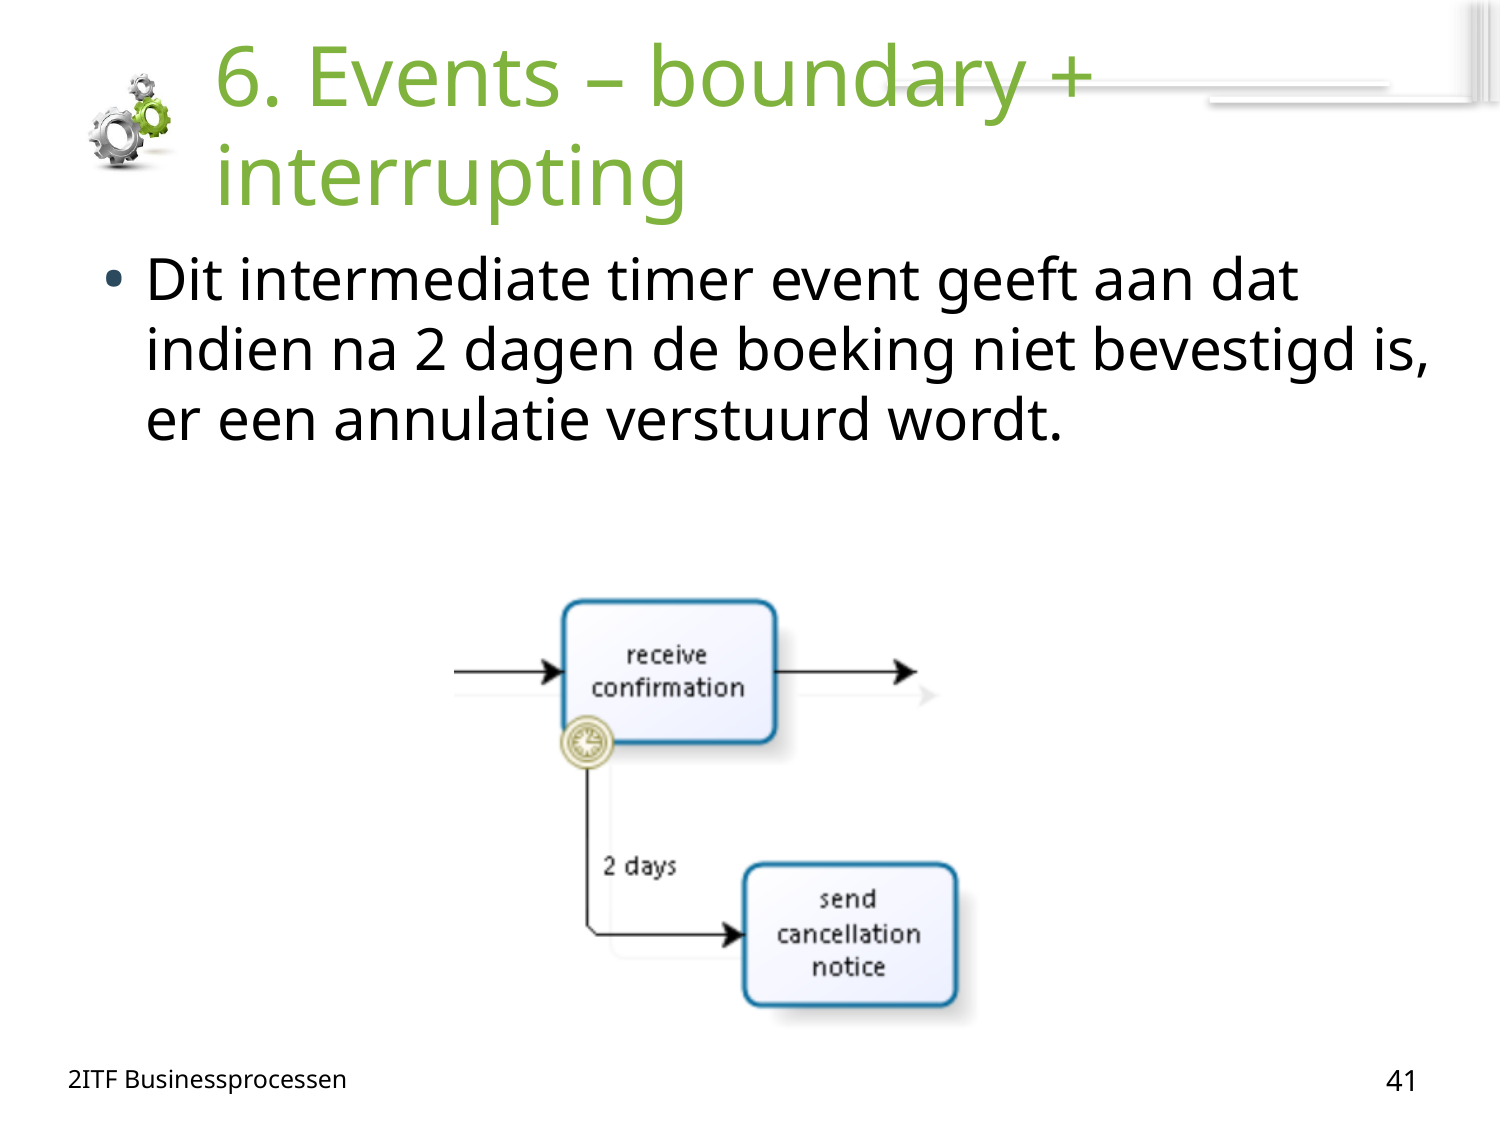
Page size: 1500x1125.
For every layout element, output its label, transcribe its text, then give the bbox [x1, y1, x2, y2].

picture [78, 69, 186, 176]
title 6. Events – boundary + interrupting [199, 35, 1421, 211]
picture [454, 491, 1124, 1070]
slide_number 41 [1371, 1054, 1497, 1115]
list Dit intermediate timer event geeft aan dat indien na 2 dagen de boeking niet bevestigd is, er een annulatie verstuurd wordt. [70, 234, 1471, 1055]
